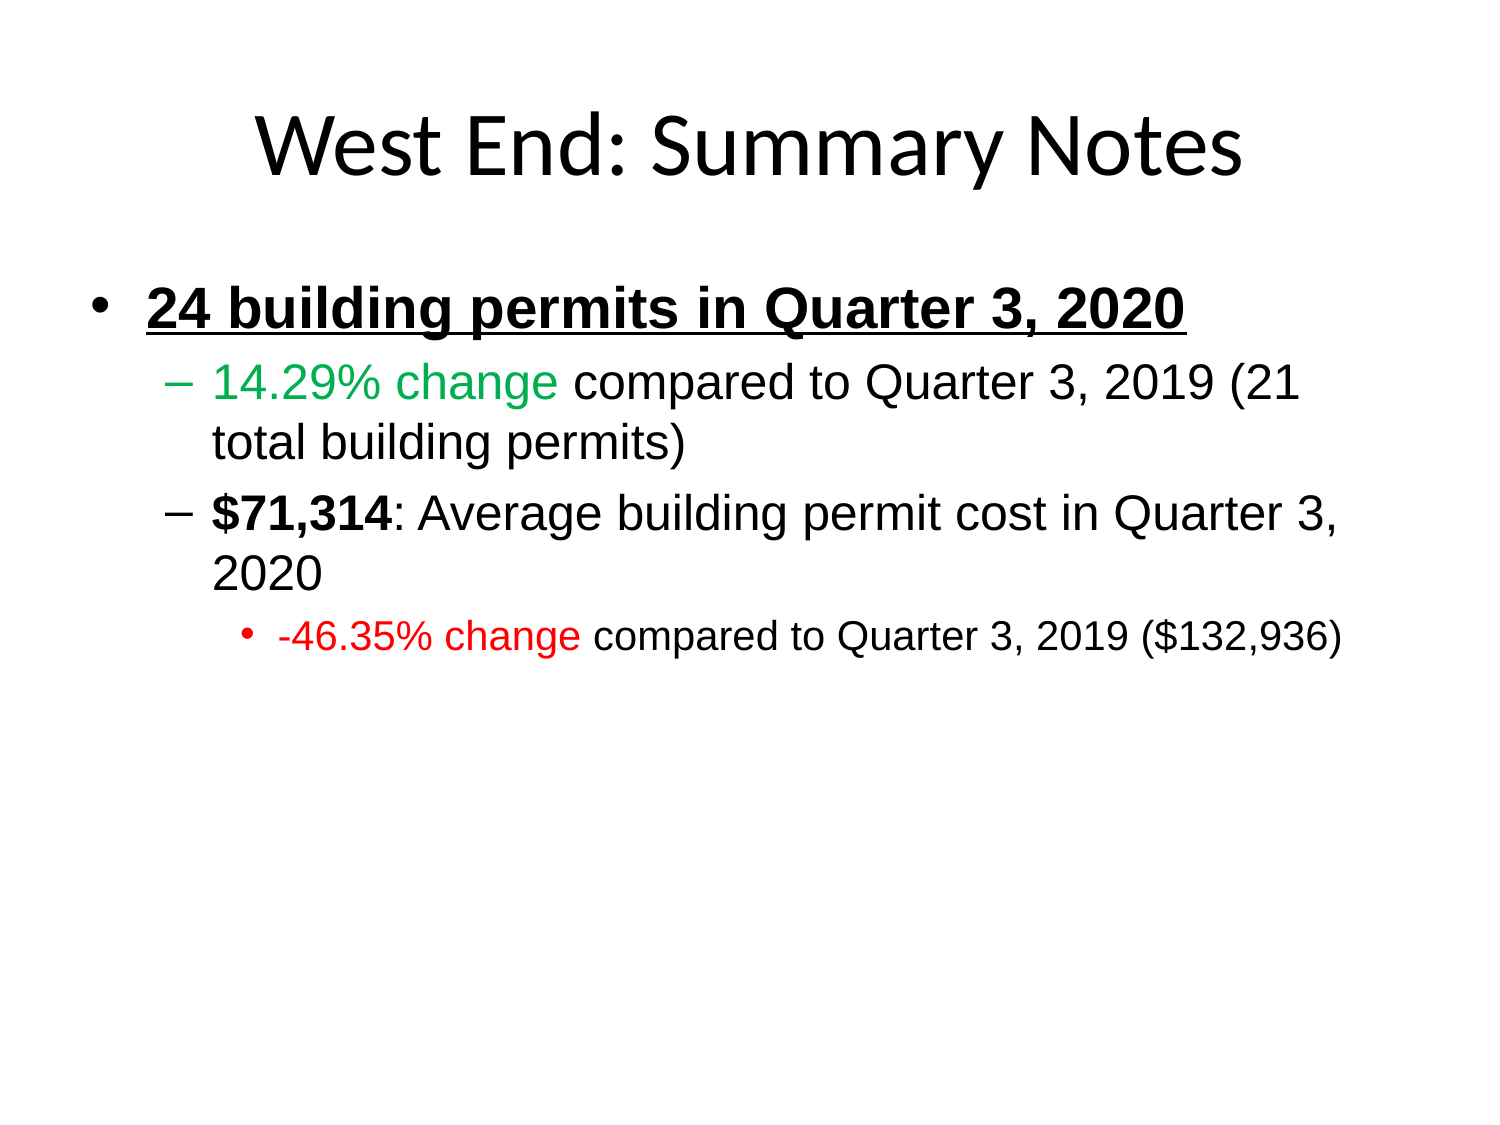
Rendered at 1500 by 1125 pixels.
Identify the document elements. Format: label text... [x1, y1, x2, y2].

list 24 building permits in Quarter 3, 2020 14.29% change compared to Quarter 3, 2019 (21 total building permits) $71,314: Average building permit cost in Quarter 3, 2020 -46.35% change compared to Quarter 3, 2019 ($132,936) [75, 262, 1425, 1005]
title West End: Summary Notes [75, 45, 1425, 233]
